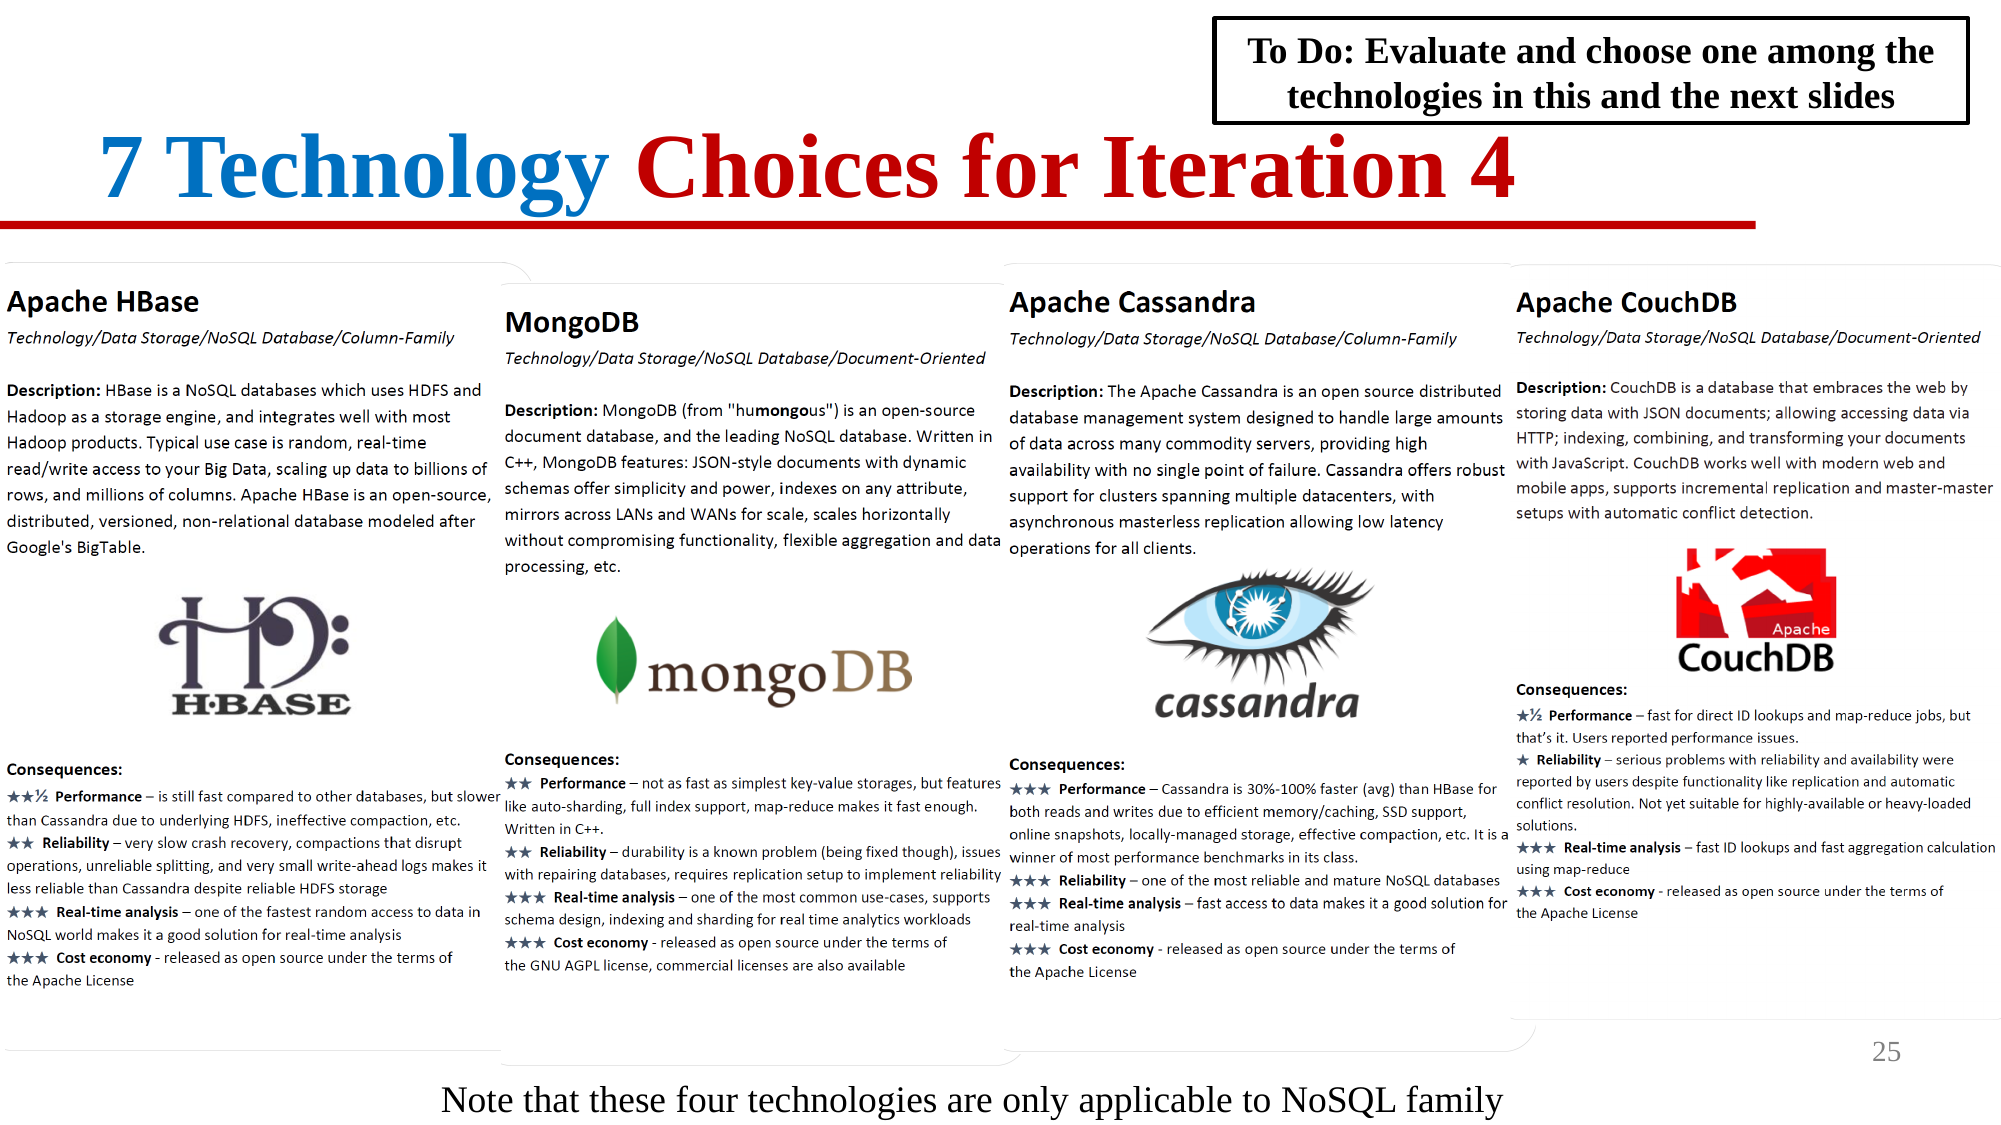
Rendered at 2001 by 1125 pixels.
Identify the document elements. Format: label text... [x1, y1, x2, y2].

picture [4, 260, 2001, 1069]
text_box To Do: Evaluate and choose one among the technologies in this and the next slides [1212, 16, 1970, 125]
title 7 Technology Choices for Iteration 4 [83, 43, 1909, 225]
slide_number 25 [1499, 1029, 1917, 1088]
text_box Note that these four technologies are only applicable to NoSQL family [426, 1067, 1521, 1125]
